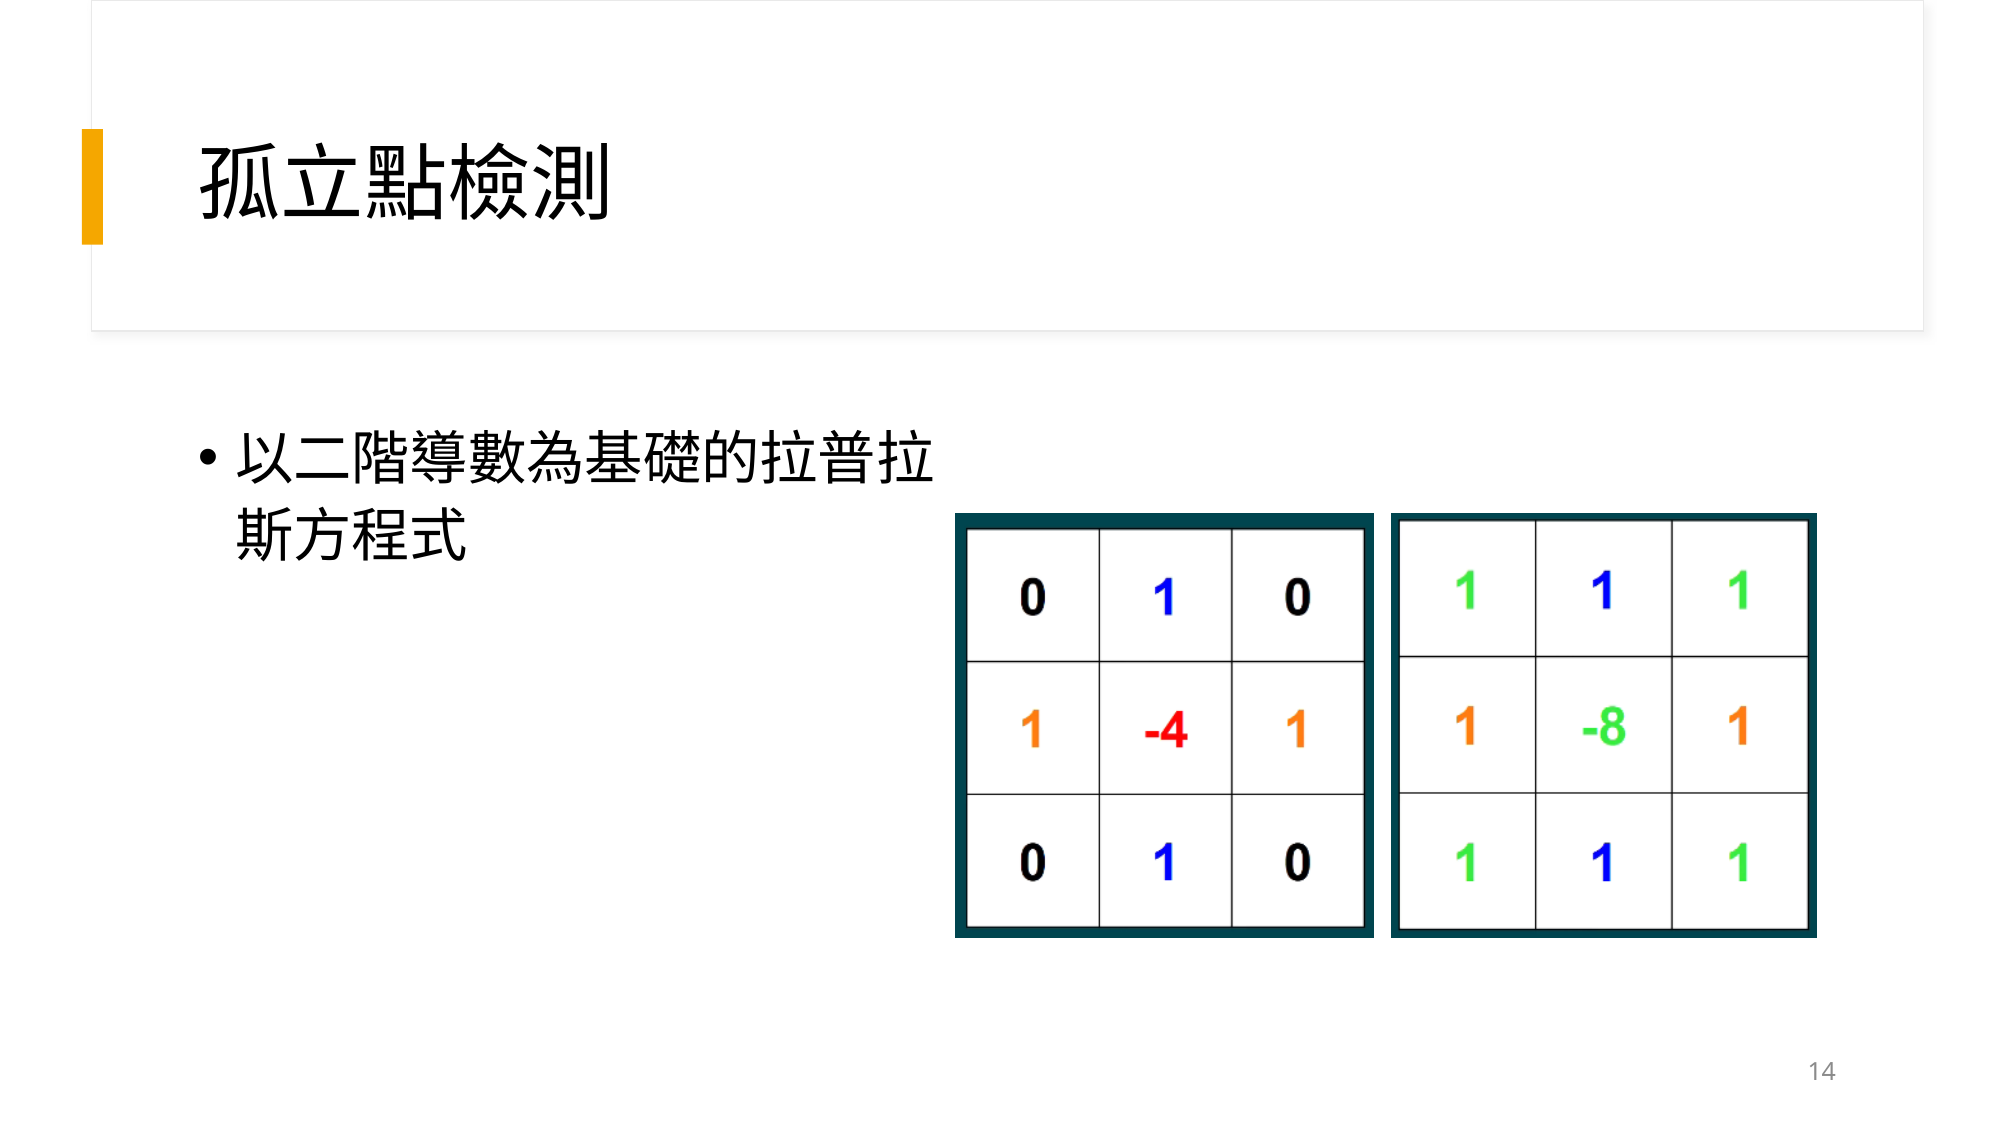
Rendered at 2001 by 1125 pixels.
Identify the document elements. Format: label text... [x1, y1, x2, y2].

picture [1391, 513, 1817, 938]
slide_number 14 [1401, 1042, 1851, 1103]
title 孤立點檢測 [183, 90, 1851, 284]
picture [955, 513, 1375, 938]
